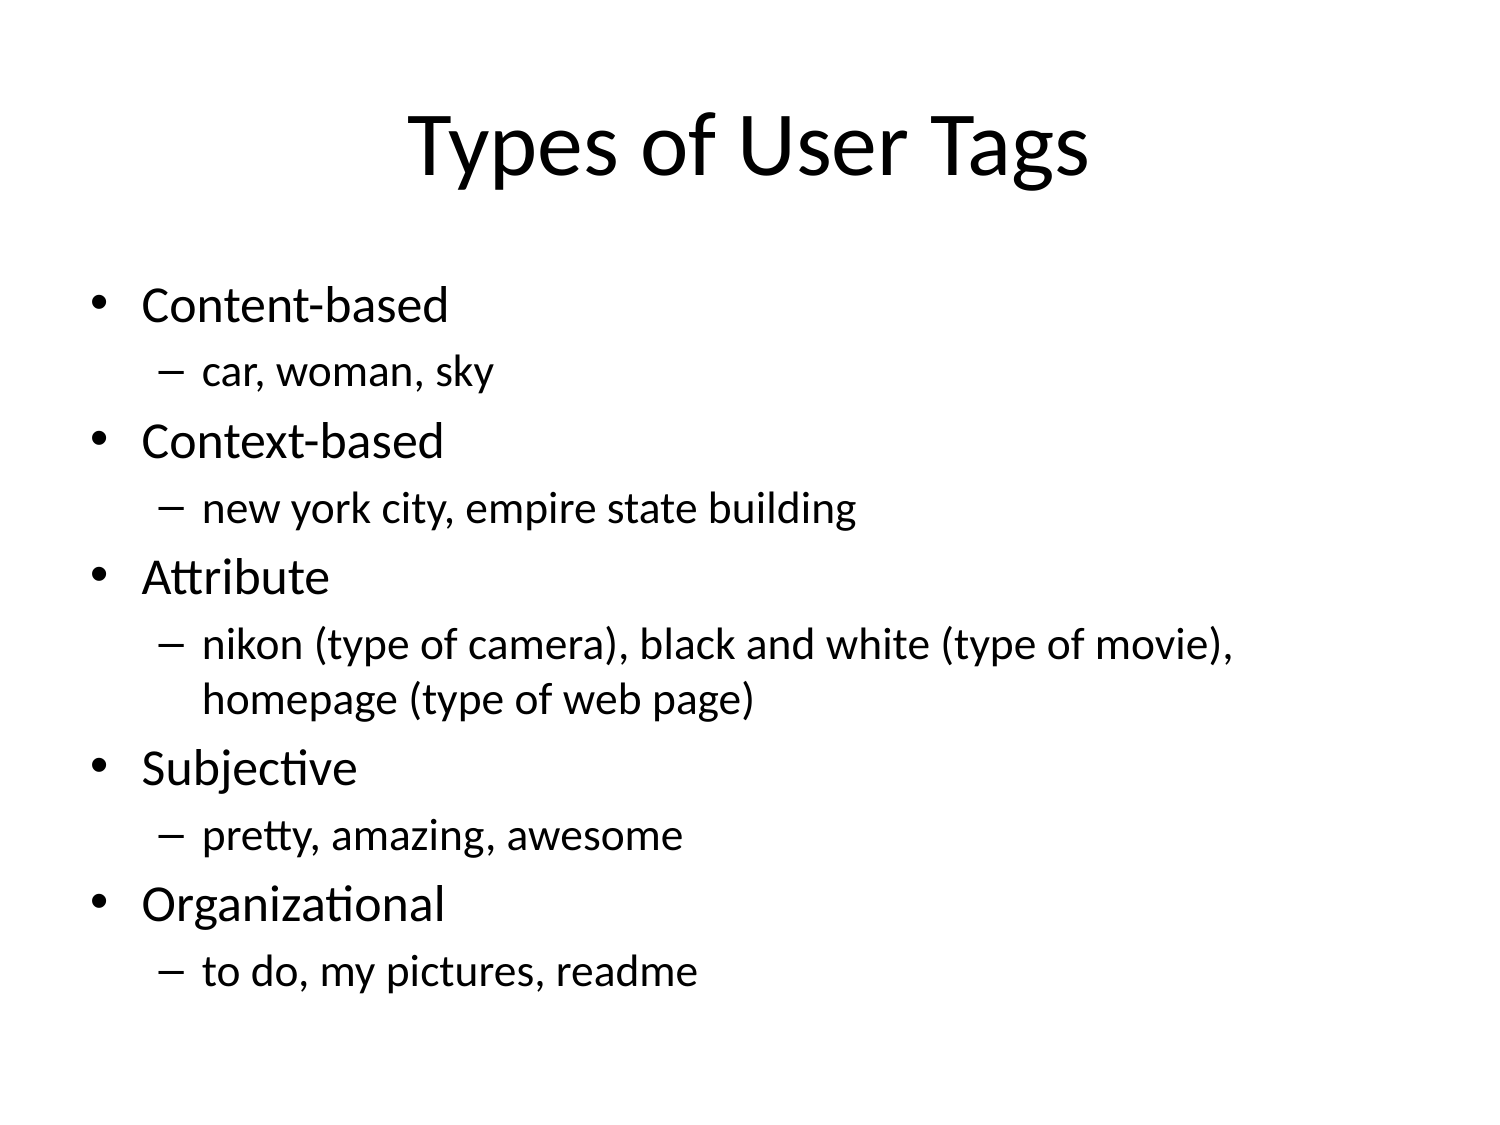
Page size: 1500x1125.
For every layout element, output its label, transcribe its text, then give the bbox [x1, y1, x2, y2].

title Types of User Tags [75, 45, 1425, 233]
list Content-based car, woman, sky Context-based new york city, empire state building Attribute nikon (type of camera), black and white (type of movie), homepage (type of web page) Subjective pretty, amazing, awesome Organizational to do, my pictures, readme [75, 262, 1425, 1005]
